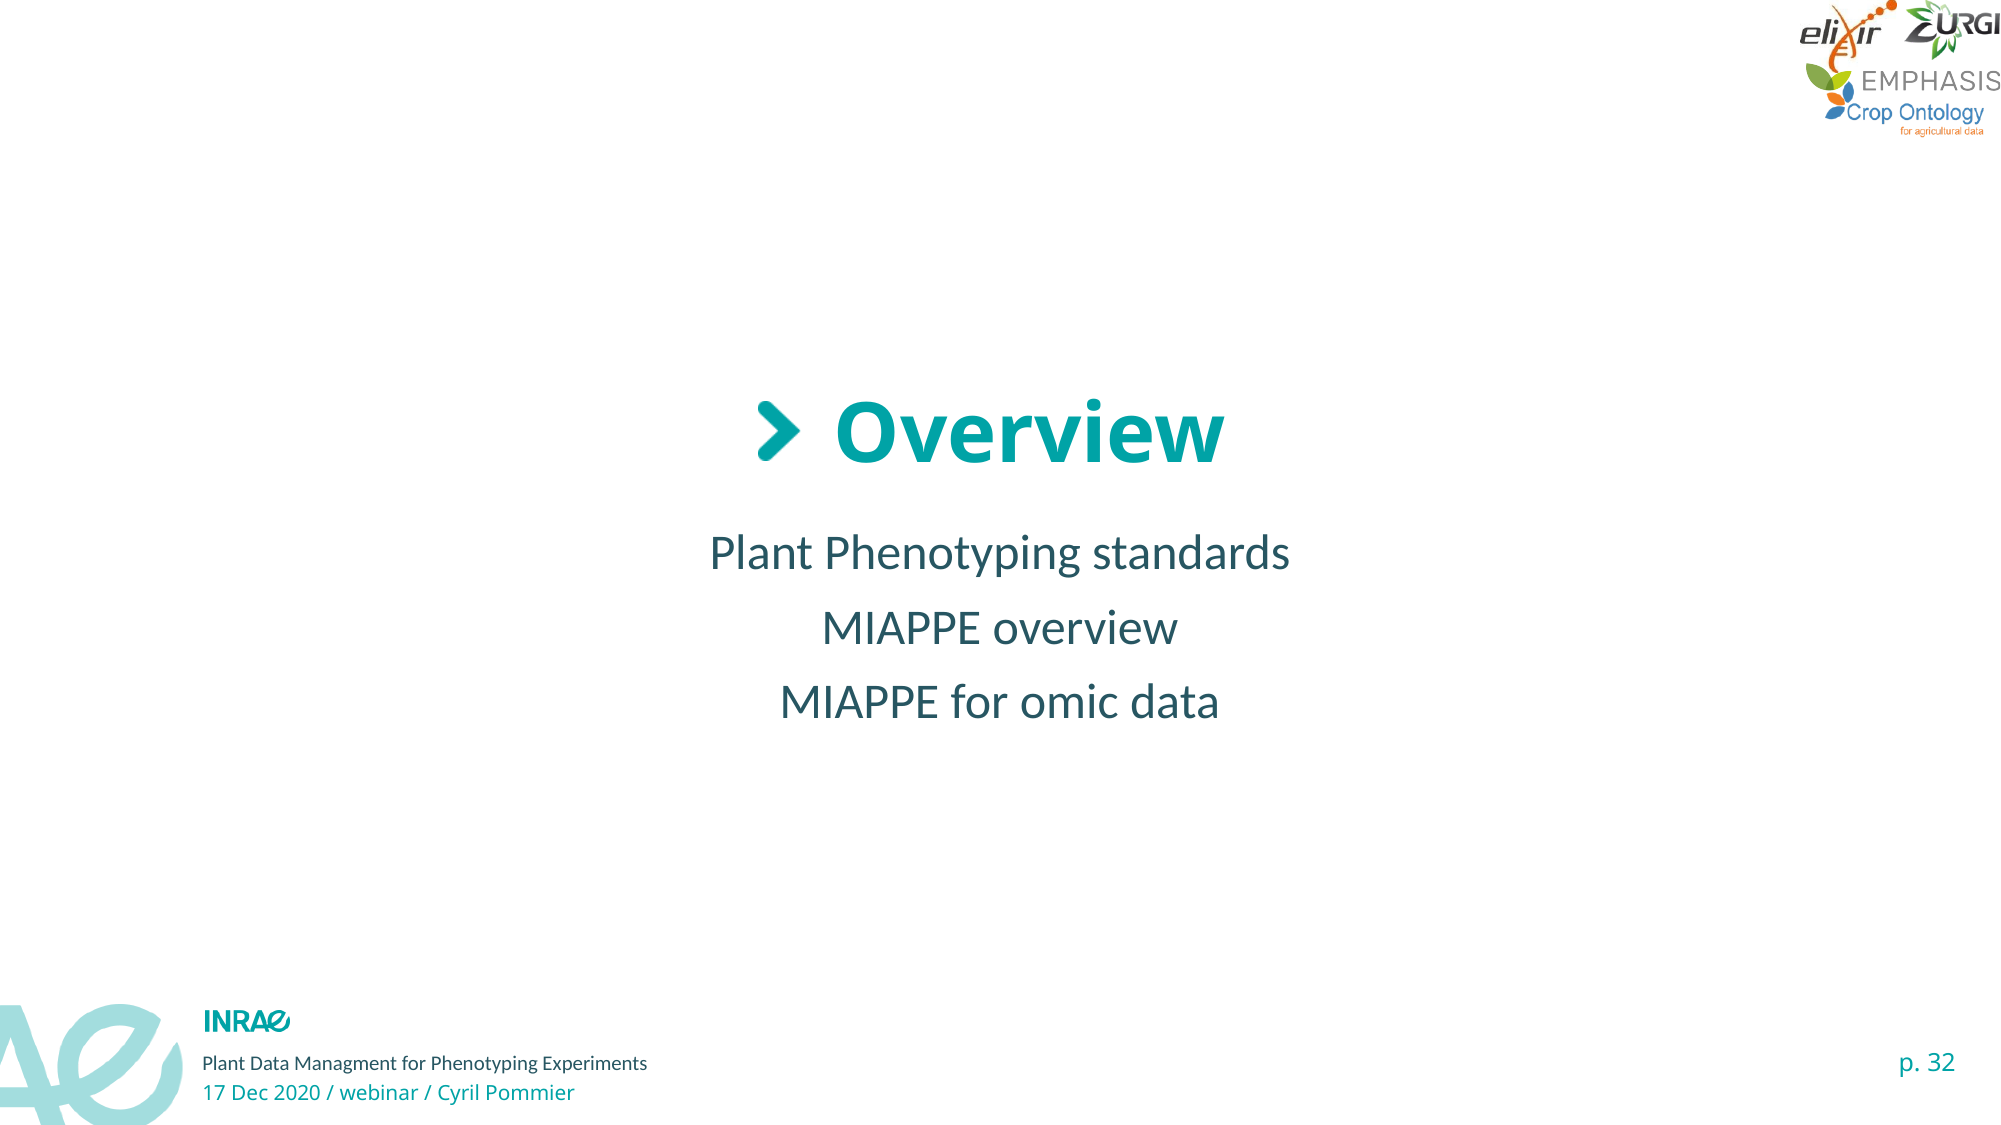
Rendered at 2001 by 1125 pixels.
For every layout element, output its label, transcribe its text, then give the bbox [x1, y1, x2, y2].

picture [0, 996, 329, 1125]
picture [758, 401, 802, 461]
picture [1800, 0, 2001, 138]
title Overview [0, 314, 2000, 489]
picture [1904, 0, 2000, 60]
subtitle Plant Phenotyping standards MIAPPE overview MIAPPE for omic data [249, 518, 1750, 1052]
